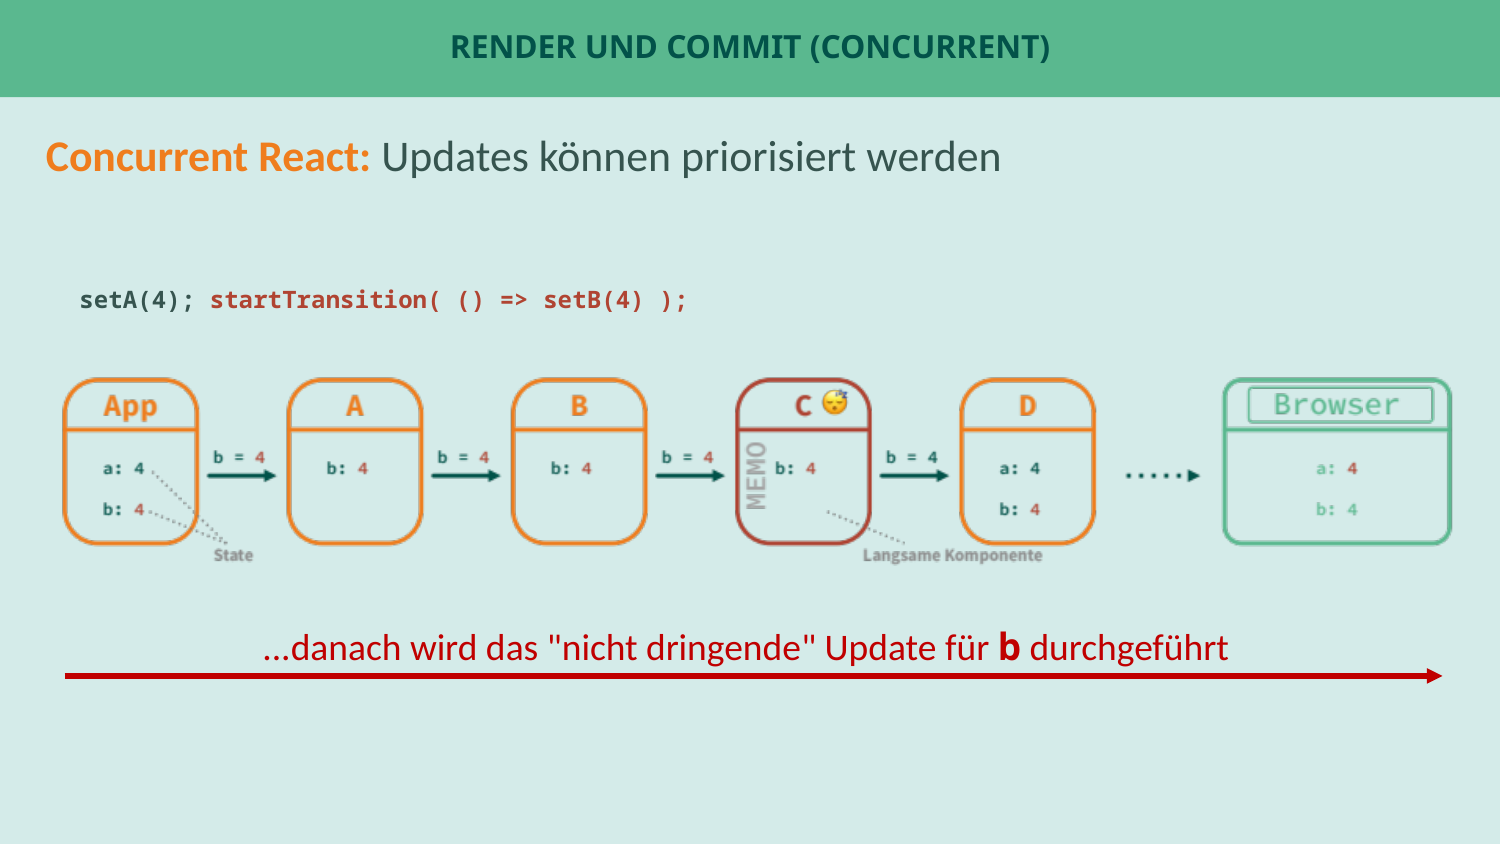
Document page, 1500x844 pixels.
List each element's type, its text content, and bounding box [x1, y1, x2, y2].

title Render und Commit (Concurrent) [0, 0, 1500, 98]
text_box ...danach wird das "nicht dringende" Update für b durchgeführt [247, 615, 1244, 675]
text_box setA(4); startTransition( () => setB(4) ); [64, 276, 750, 321]
picture [44, 359, 1468, 566]
list Concurrent React: Updates können priorisiert werden [30, 126, 1470, 844]
